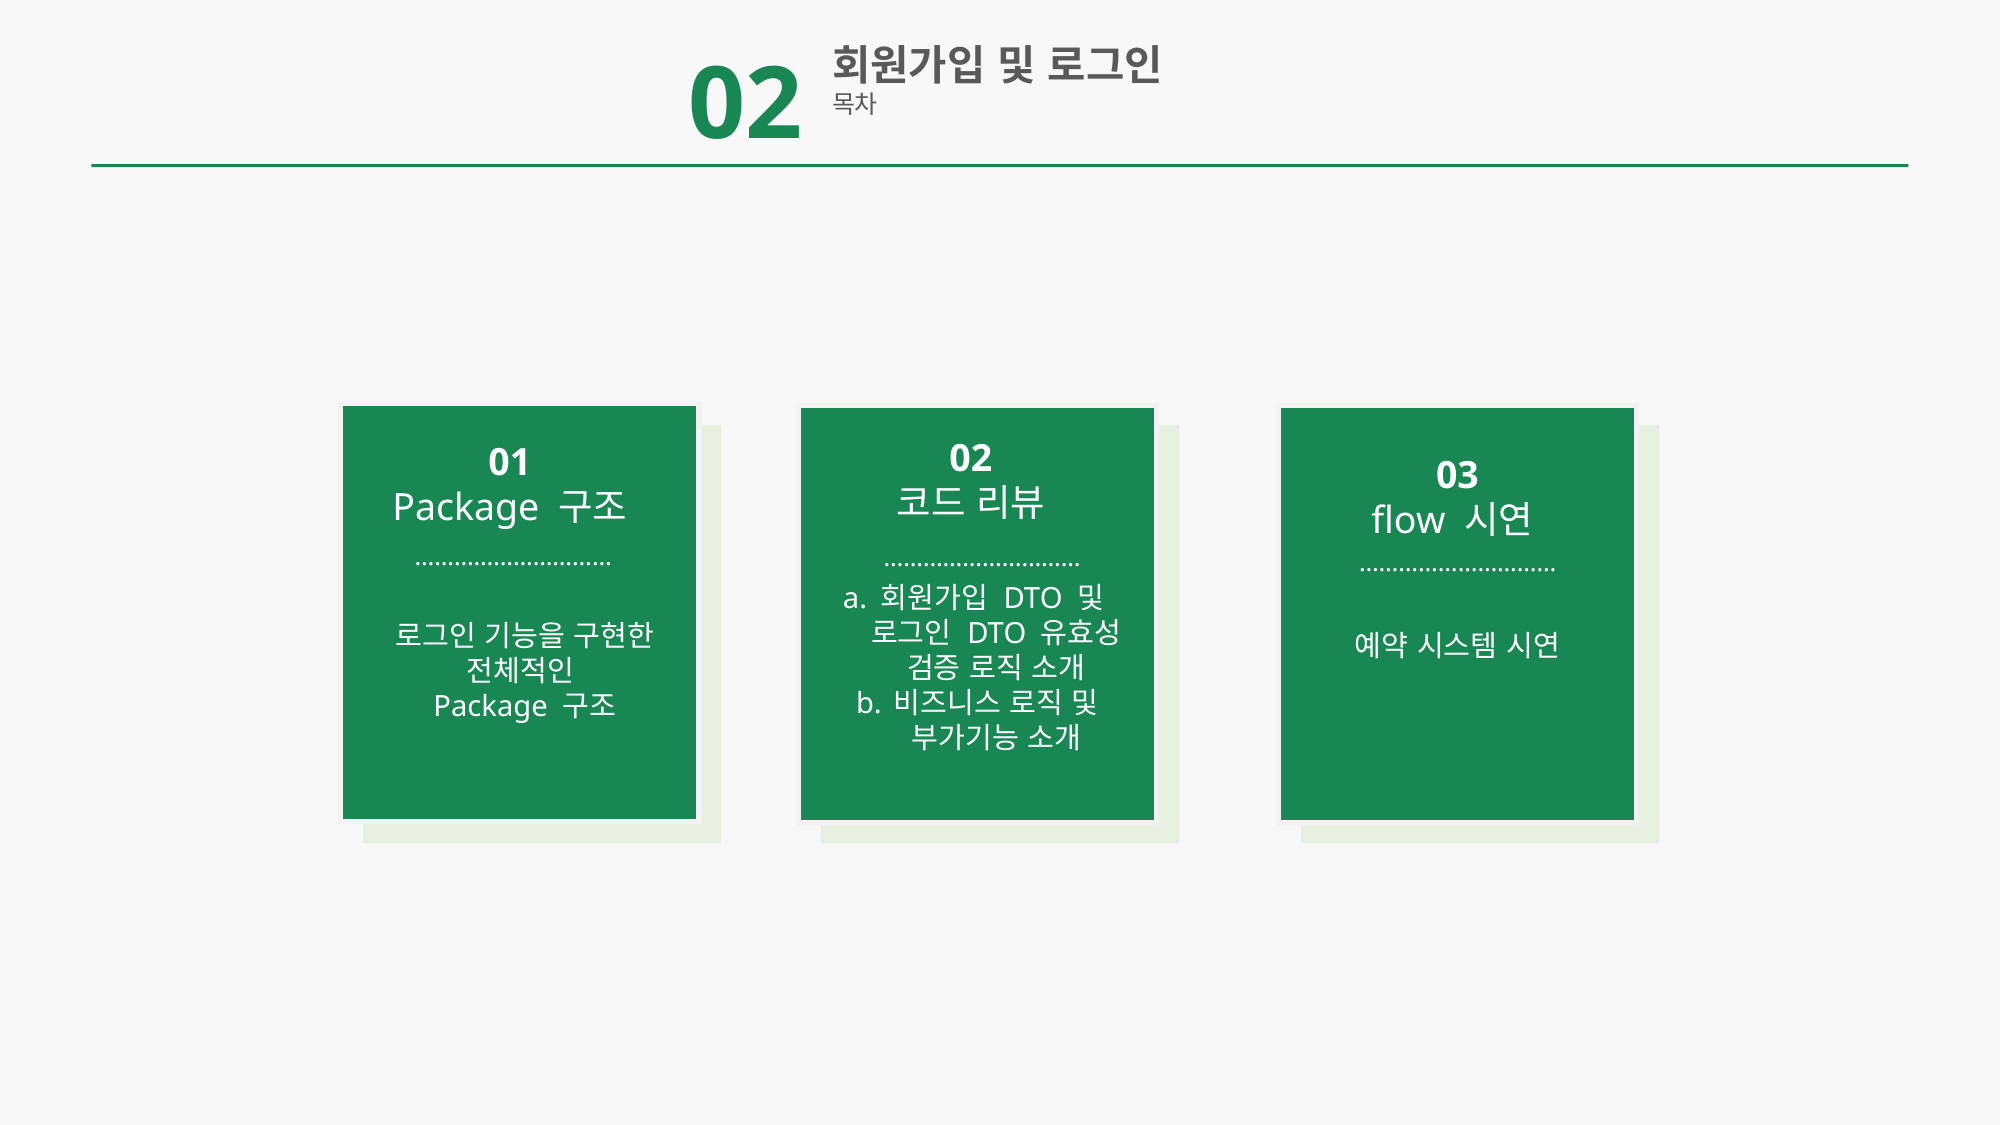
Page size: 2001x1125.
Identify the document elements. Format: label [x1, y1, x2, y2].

text_box [90, 163, 673, 168]
text_box [673, 30, 1342, 168]
text_box [1342, 163, 1909, 168]
text_box [340, 403, 1660, 844]
